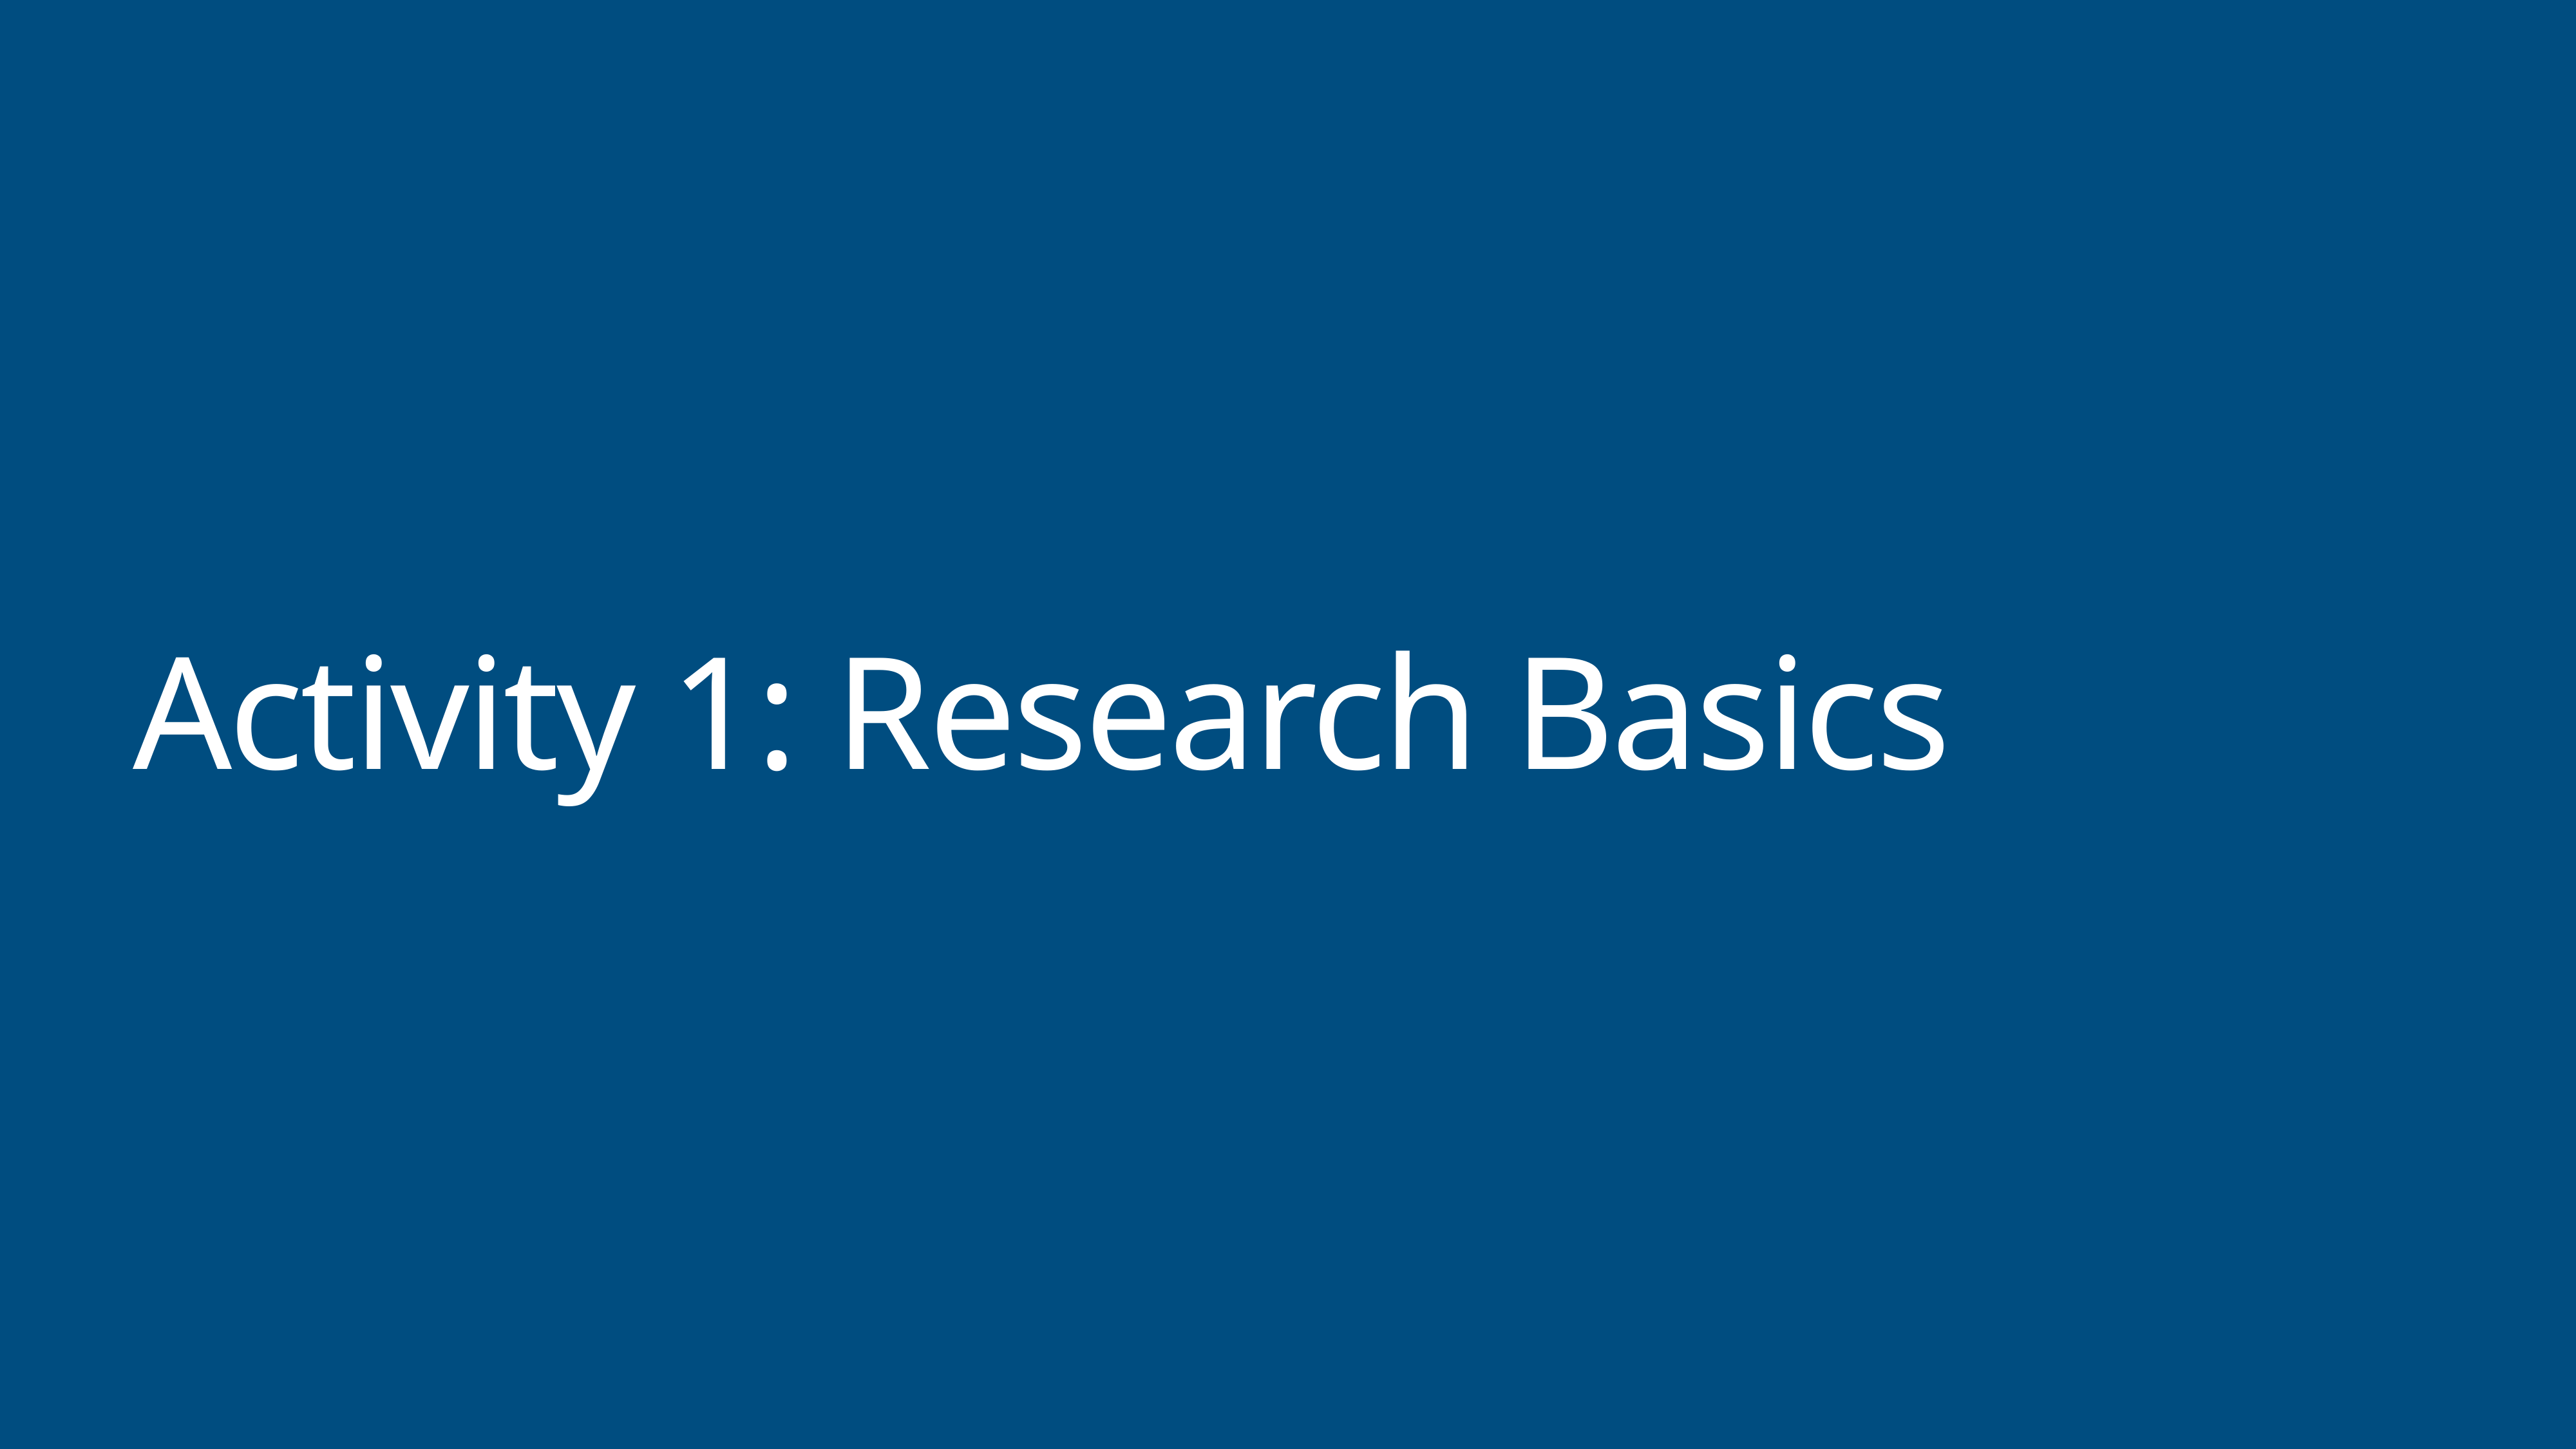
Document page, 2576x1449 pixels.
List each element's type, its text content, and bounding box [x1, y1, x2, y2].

title Activity 1: Research Basics [127, 478, 2449, 971]
